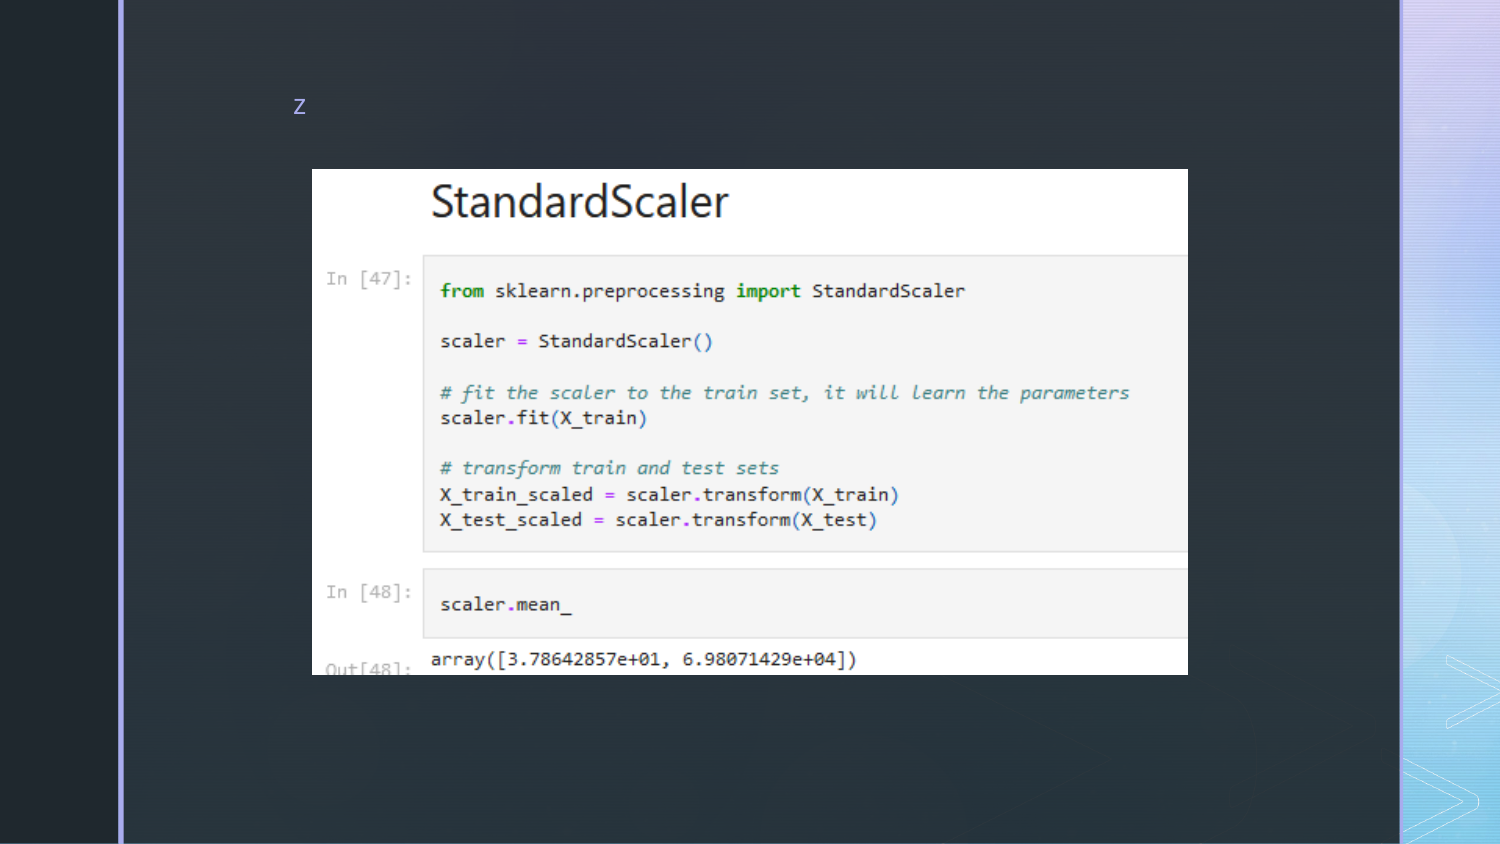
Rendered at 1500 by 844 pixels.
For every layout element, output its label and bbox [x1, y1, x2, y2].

picture [312, 169, 1188, 675]
picture [1404, 0, 1500, 844]
